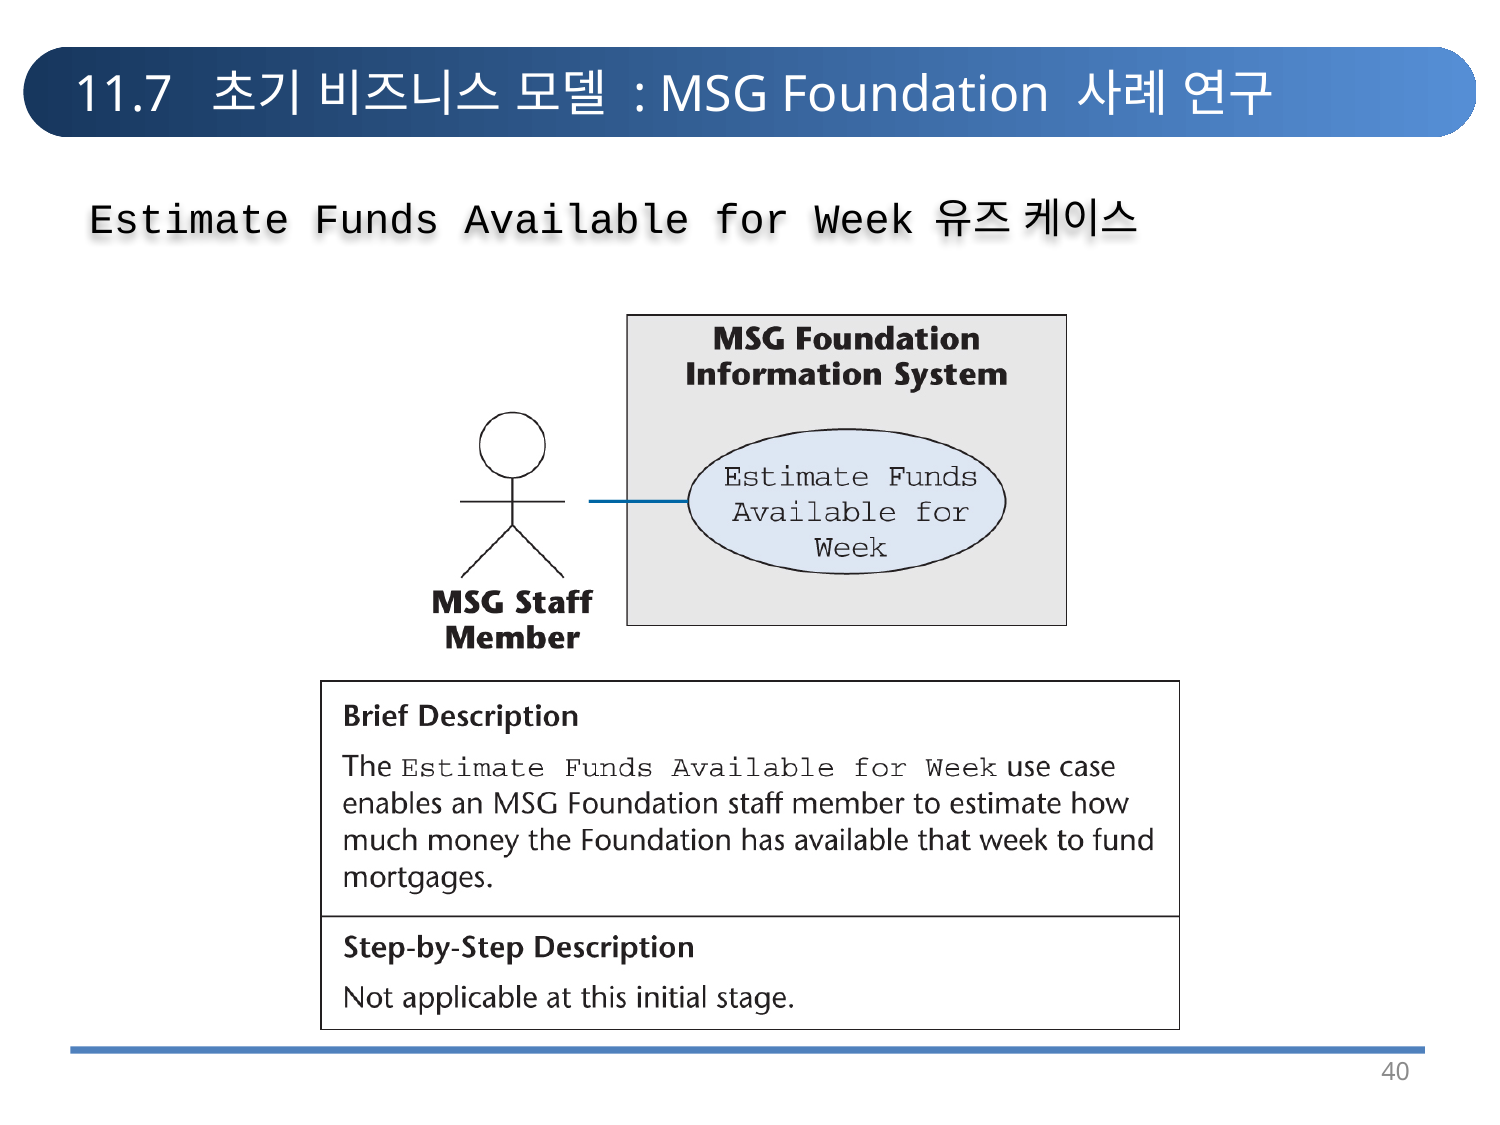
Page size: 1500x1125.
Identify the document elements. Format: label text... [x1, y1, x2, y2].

title 11.7 초기 비즈니스 모델 : MSG Foundation 사례 연구 [59, 56, 1410, 126]
list Estimate Funds Available for Week 유즈 케이스 [60, 180, 1168, 255]
picture [320, 680, 1180, 1031]
picture [433, 314, 1067, 649]
slide_number 40 [1074, 1042, 1425, 1103]
